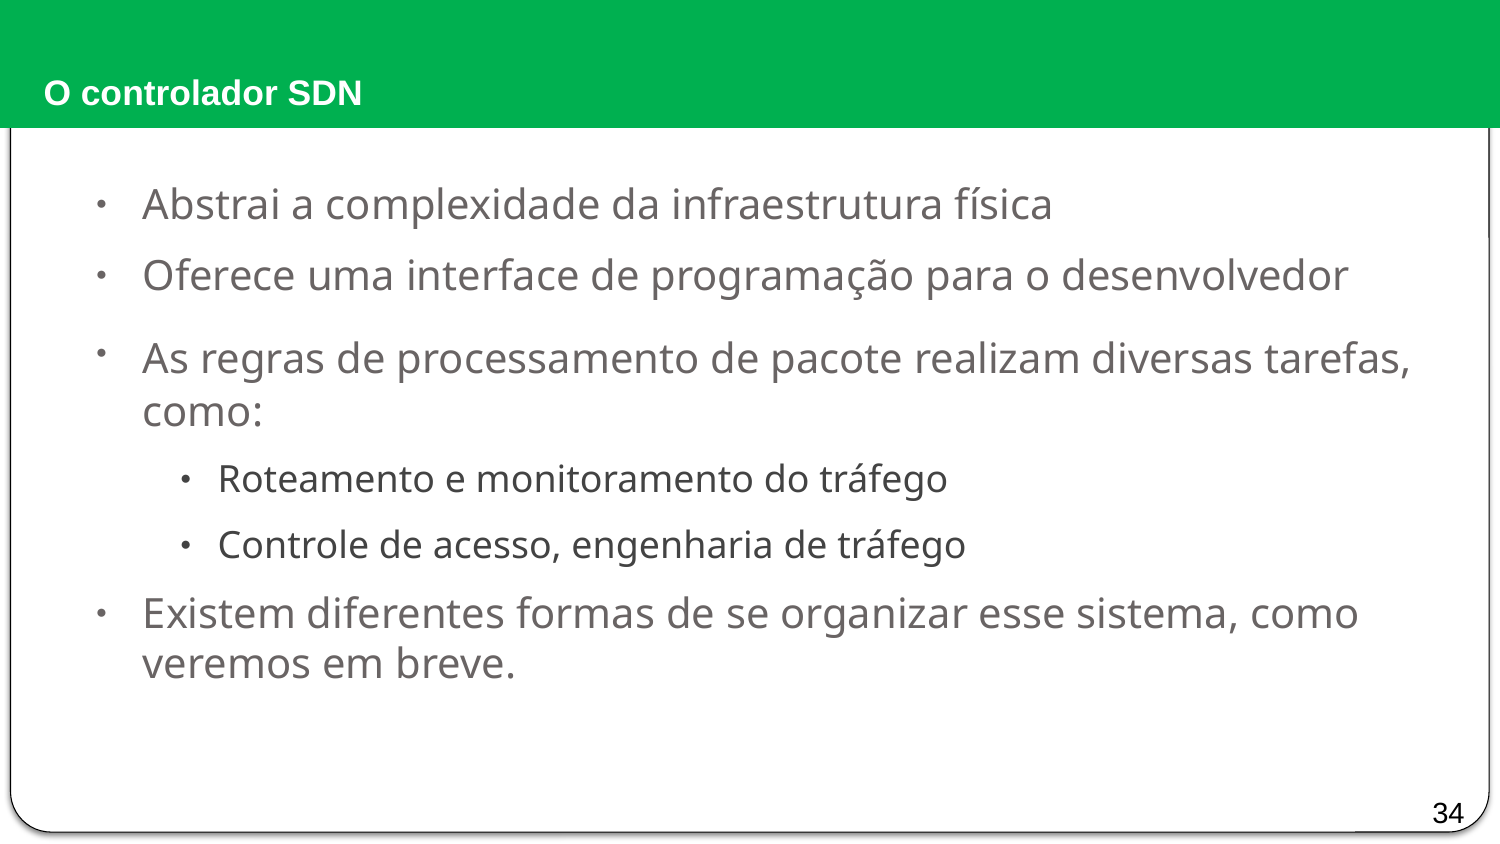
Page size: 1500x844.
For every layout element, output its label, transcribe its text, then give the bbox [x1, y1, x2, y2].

title O controlador SDN [28, 5, 1199, 128]
list Abstrai a complexidade da infraestrutura física Oferece uma interface de programação para o desenvolvedor As regras de processamento de pacote realizam diversas tarefas, como: Roteamento e monitoramento do tráfego Controle de acesso, engenharia de tráfego Existem diferentes formas de se organizar esse sistema, como veremos em breve. [52, 162, 1463, 729]
slide_number 34 [1403, 779, 1494, 844]
